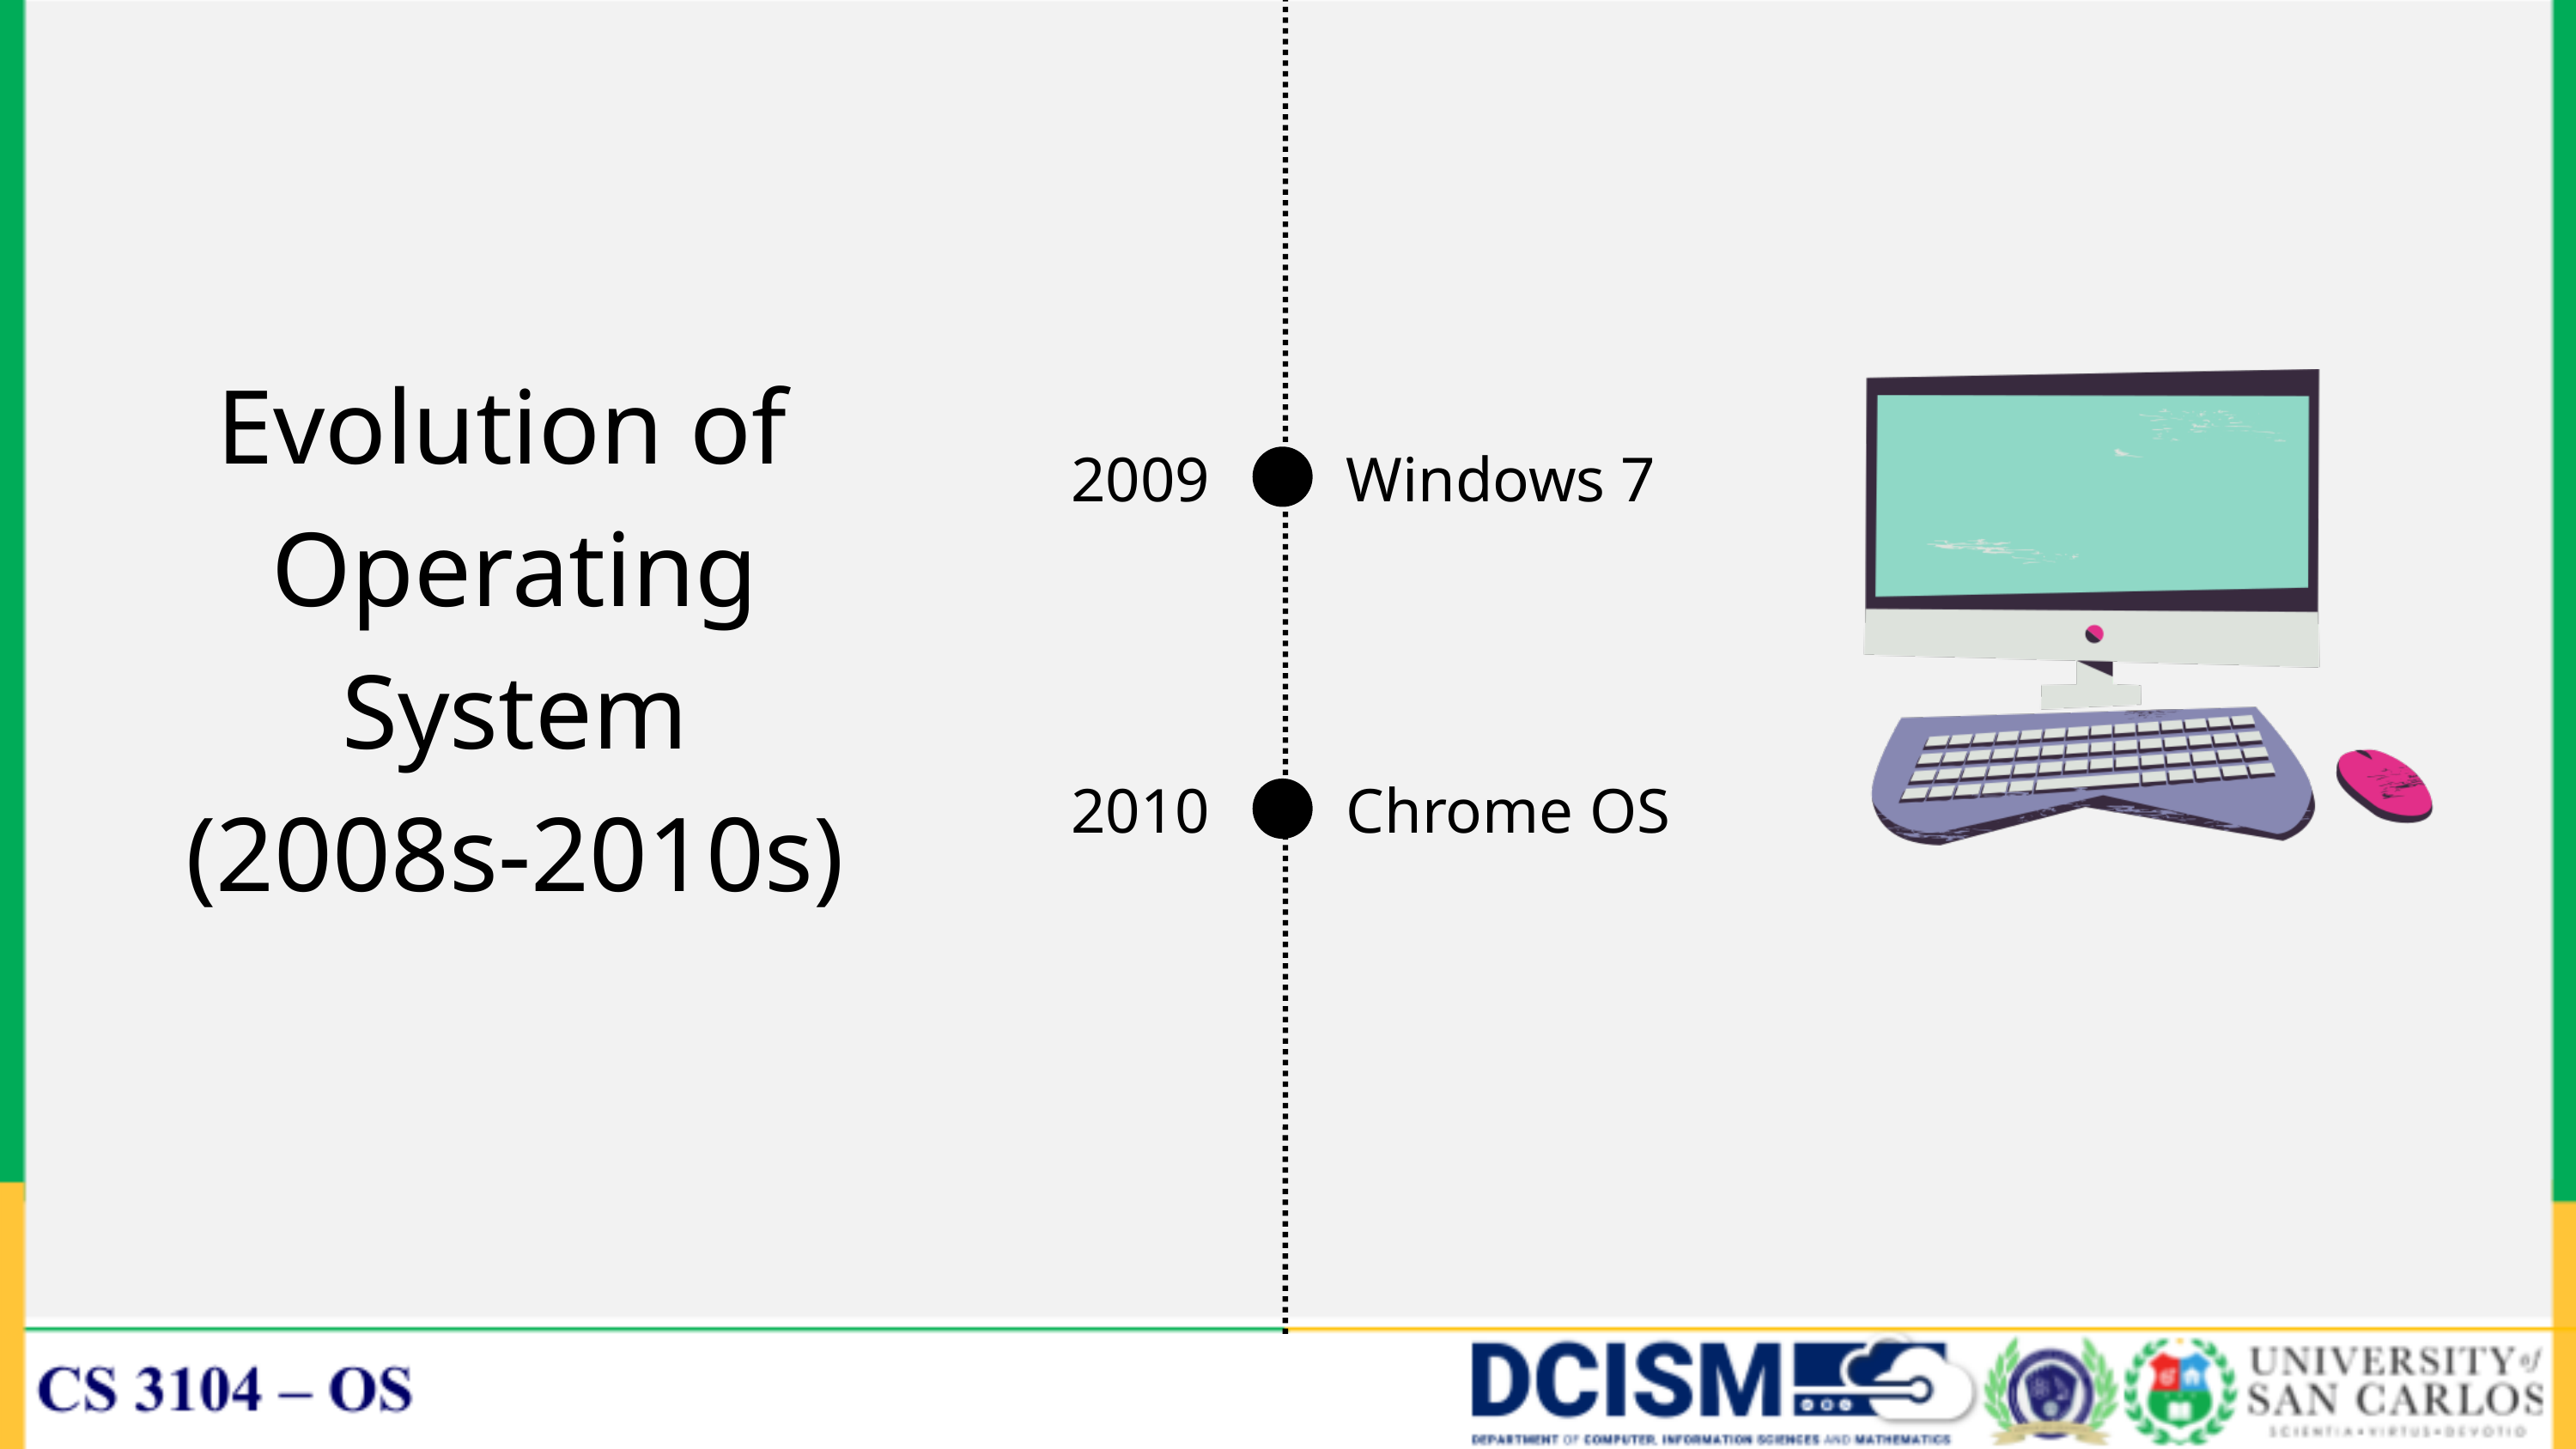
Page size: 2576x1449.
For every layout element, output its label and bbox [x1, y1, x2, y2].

text_box [1252, 446, 1314, 507]
text_box [1252, 778, 1314, 840]
picture [0, 0, 2576, 1449]
